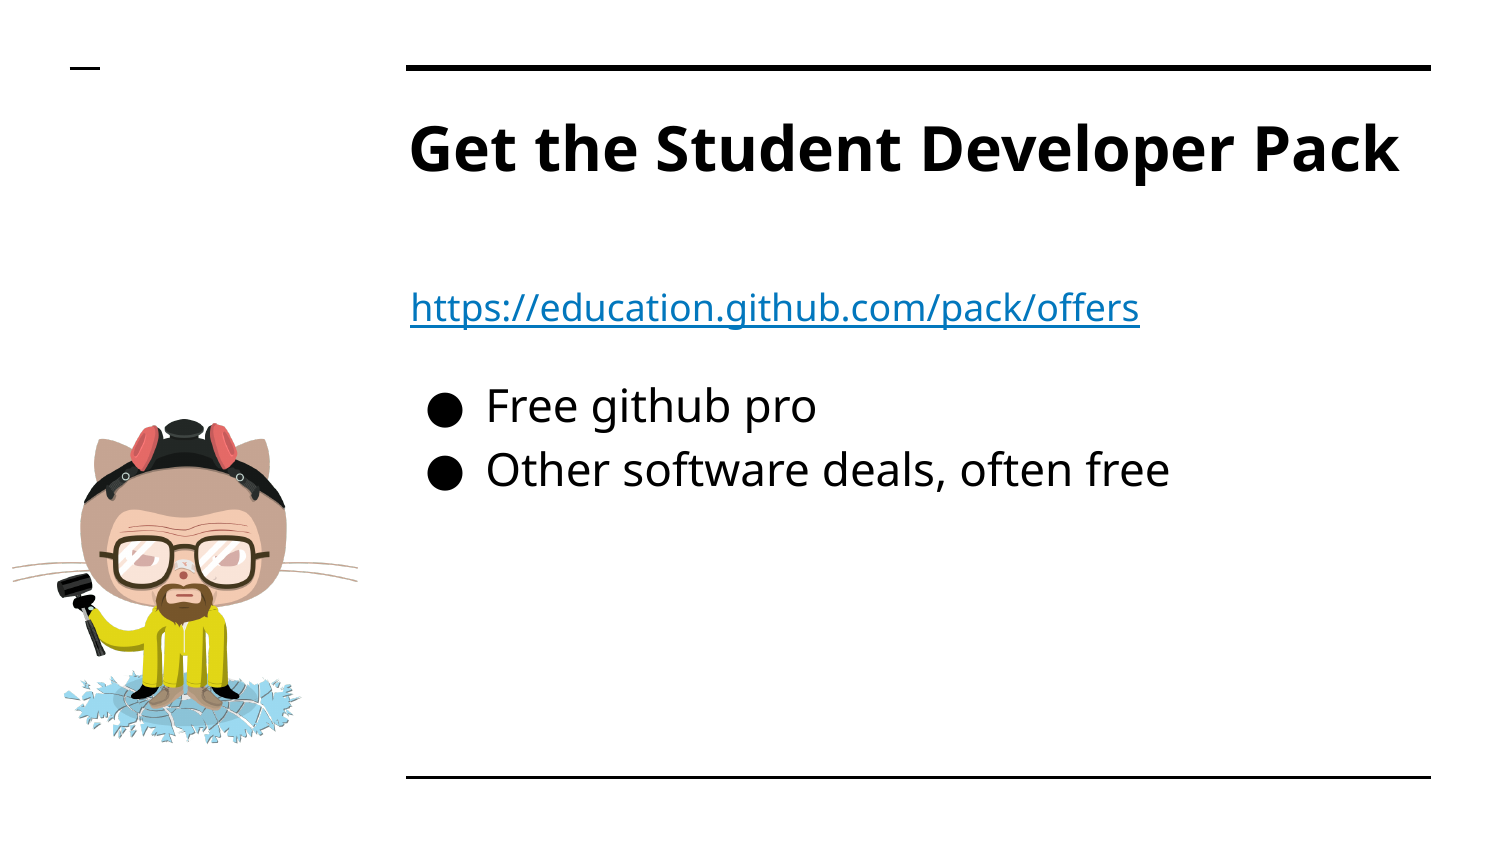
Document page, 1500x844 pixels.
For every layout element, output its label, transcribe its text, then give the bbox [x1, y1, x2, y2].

title Get the Student Developer Pack [393, 94, 1431, 199]
picture [12, 408, 358, 755]
list https://education.github.com/pack/offers Free github pro Other software deals, often free [395, 261, 1433, 755]
